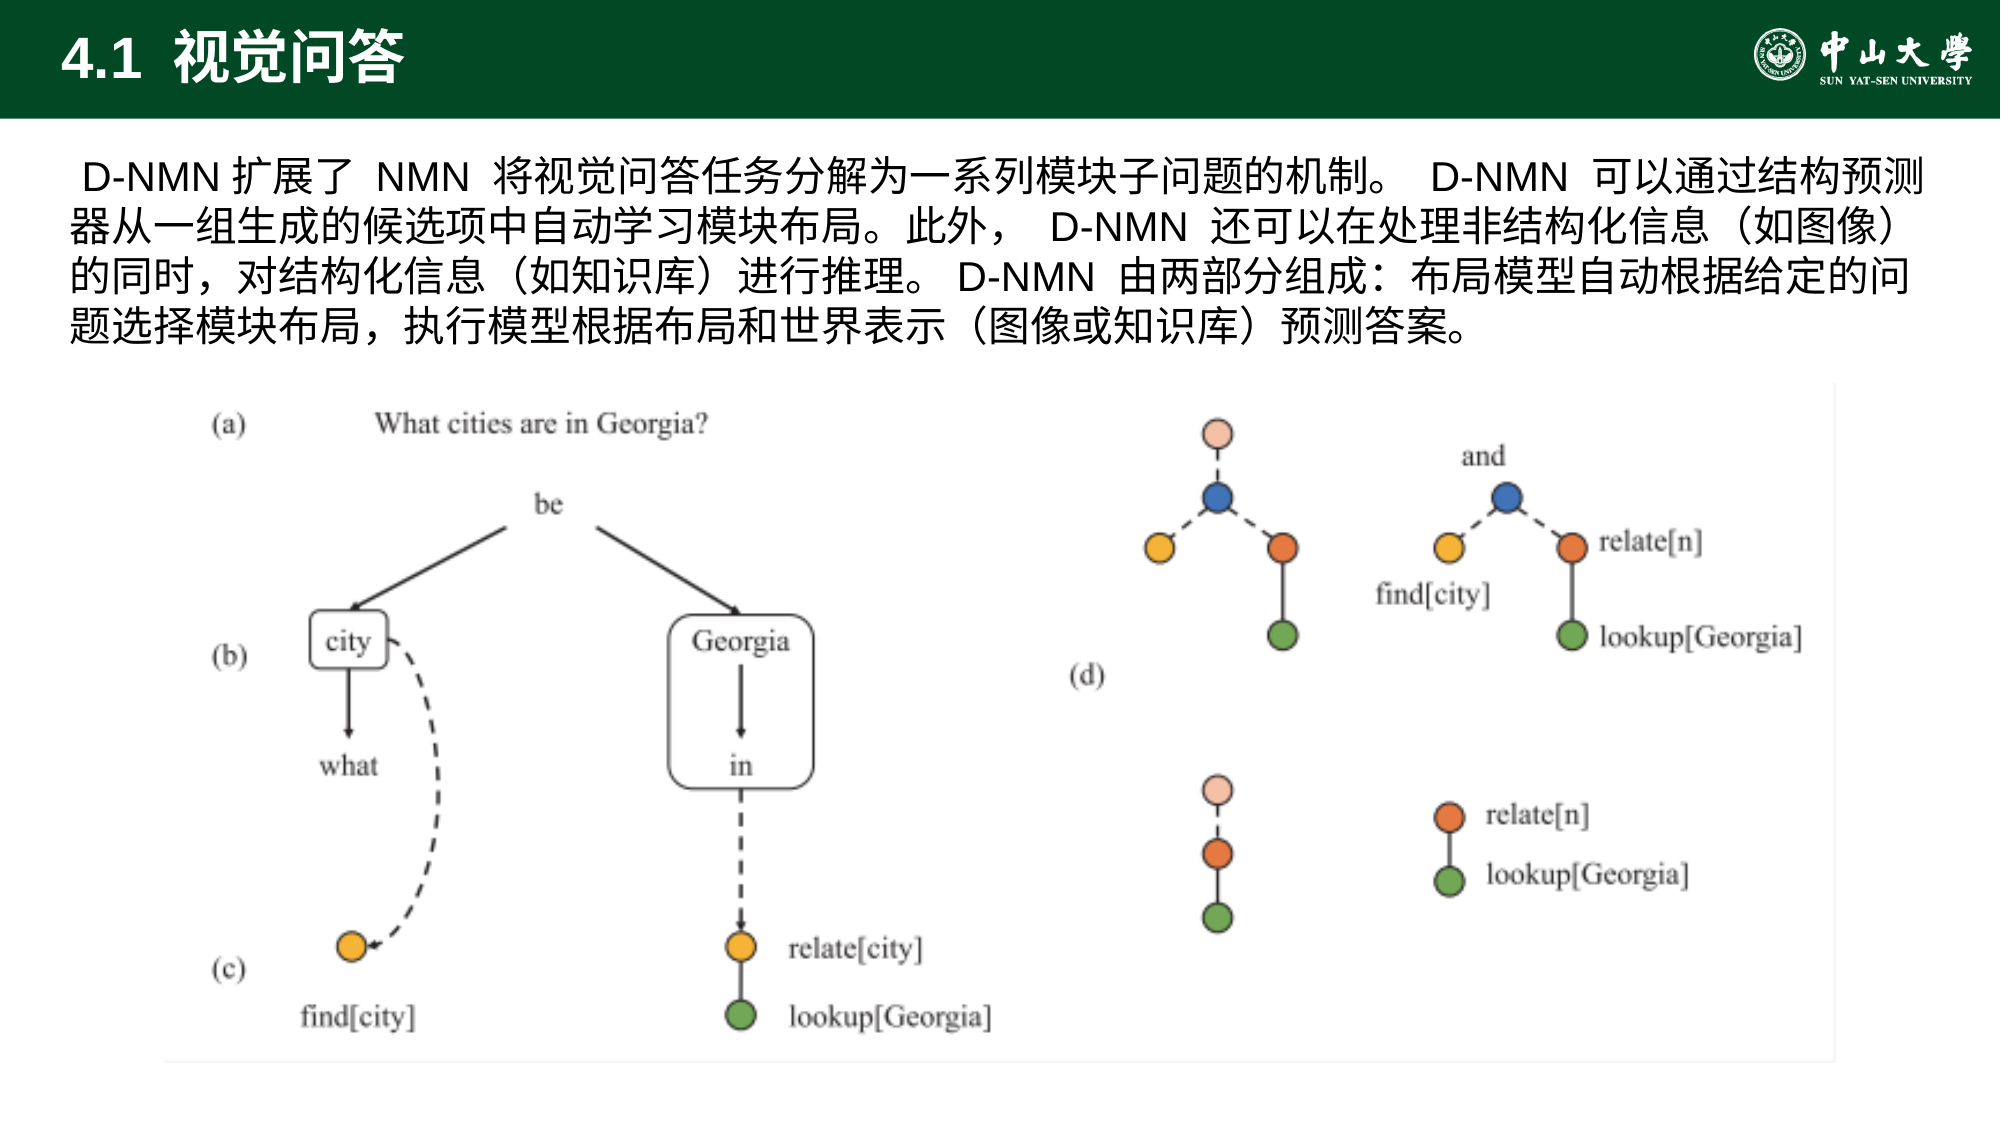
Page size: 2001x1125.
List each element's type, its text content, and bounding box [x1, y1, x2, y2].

title 4.1 视觉问答 [46, 0, 1723, 119]
picture [164, 383, 1836, 1063]
picture [1740, 11, 2000, 107]
text_box D-NMN扩展了 NMN 将视觉问答任务分解为一系列模块子问题的机制。 D-NMN 可以通过结构预测器从一组生成的候选项中自动学习模块布局。此外， D-NMN 还可以在处理非结构化信息（如图像）的同时，对结构化信息（如知识库）进行推理。D-NMN 由两部分组成：布局模型自动根据给定的问题选择模块布局，执行模型根据布局和世界表示（图像或知识库）预测答案。 [55, 142, 1945, 358]
